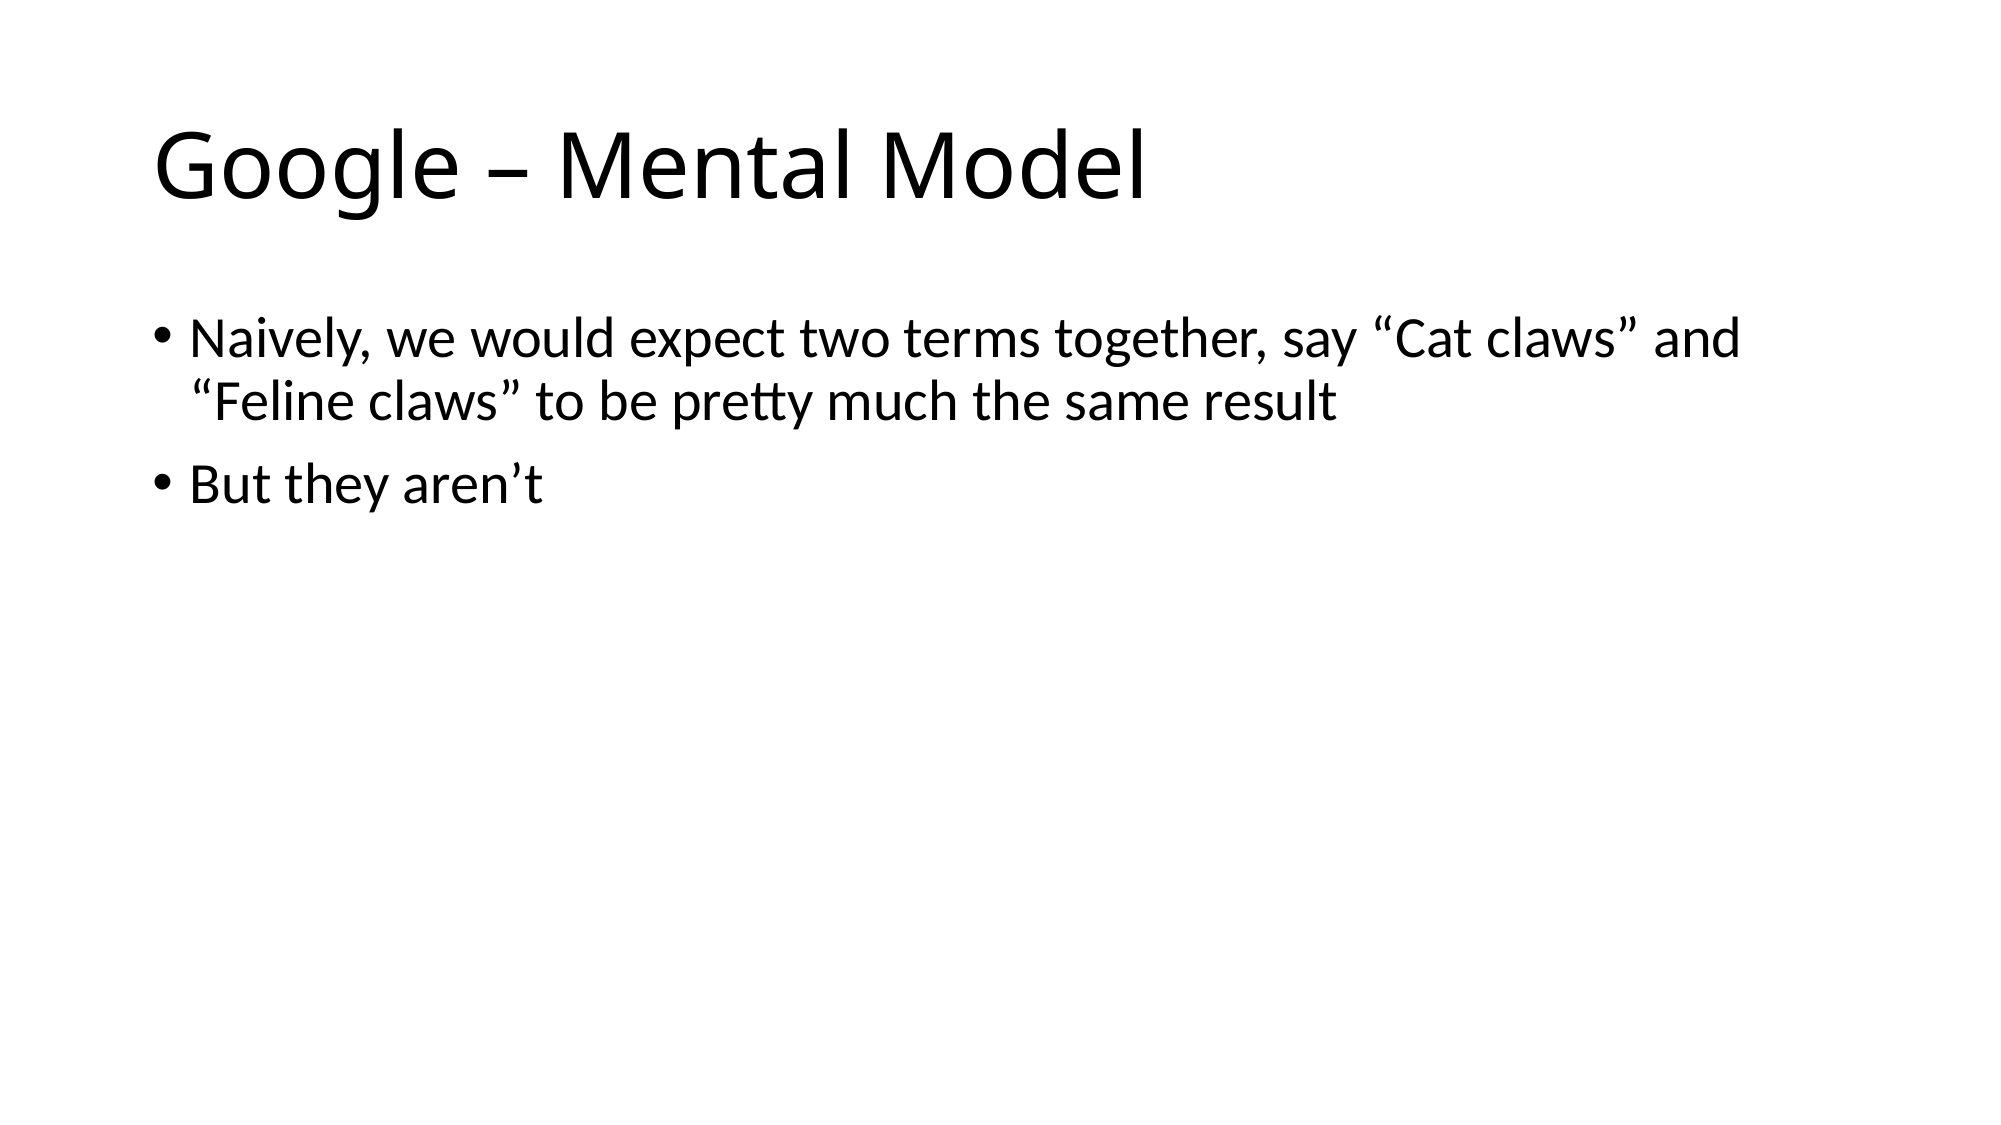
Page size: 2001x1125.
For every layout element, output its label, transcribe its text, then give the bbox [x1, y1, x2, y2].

title Google – Mental Model [137, 59, 1863, 278]
list Naively, we would expect two terms together, say “Cat claws” and “Feline claws” to be pretty much the same result But they aren’t [137, 299, 1863, 1014]
